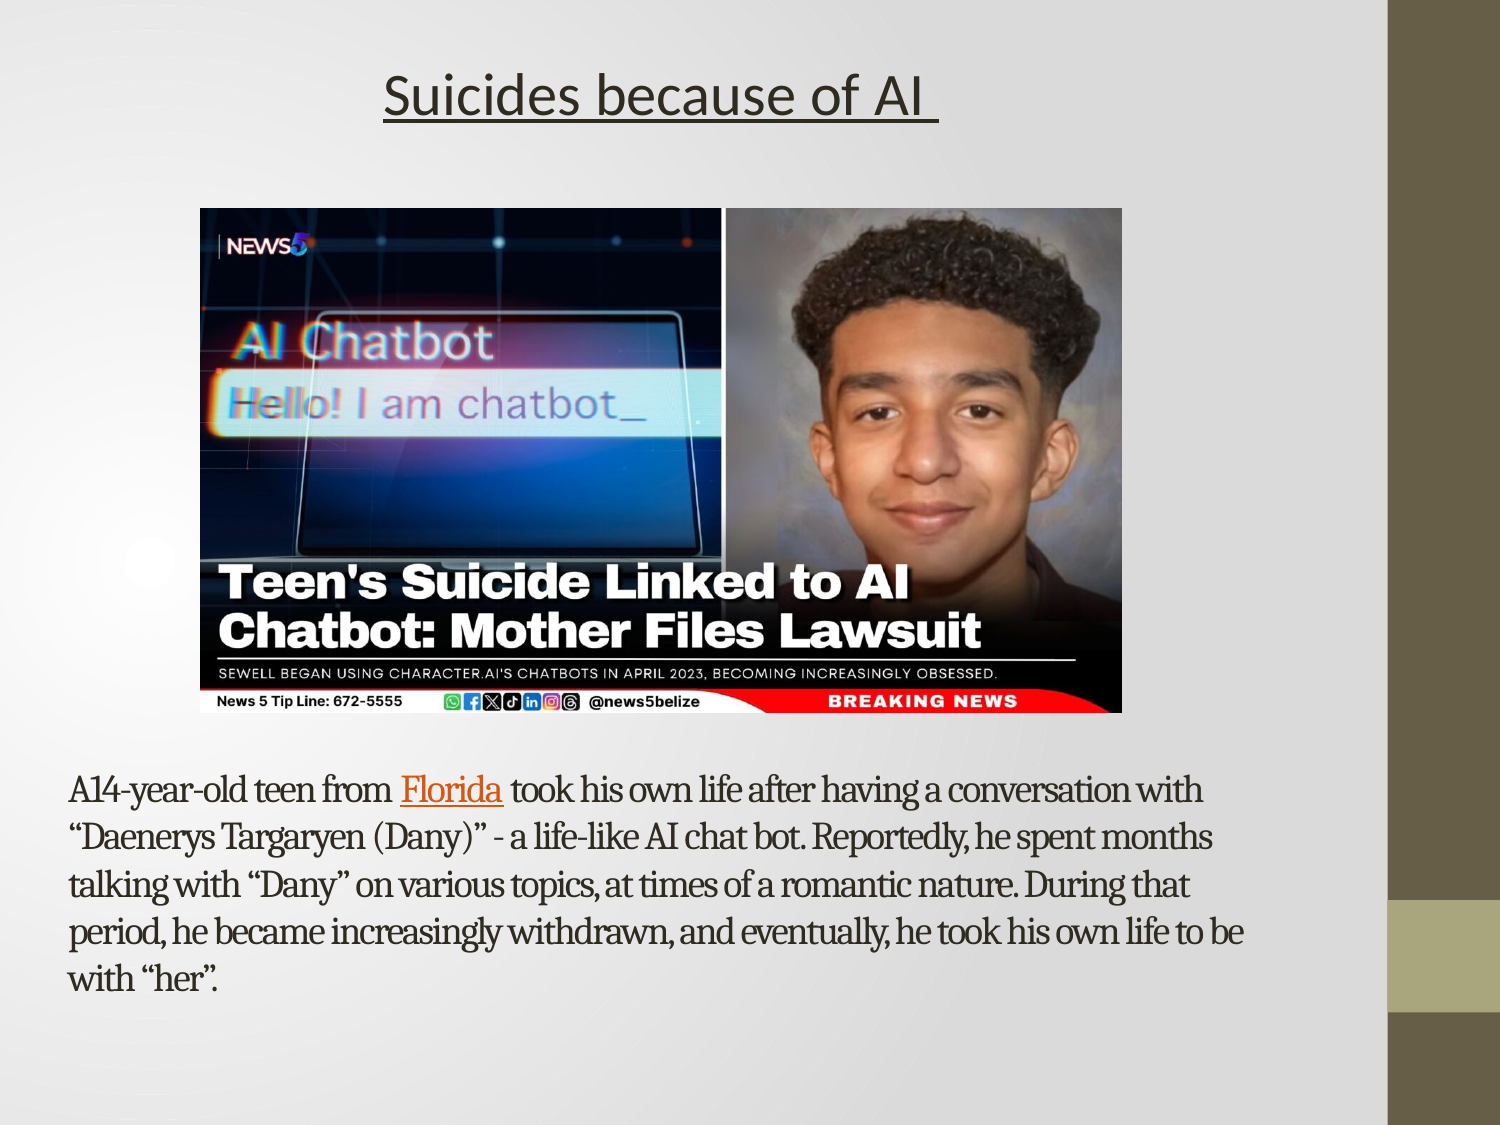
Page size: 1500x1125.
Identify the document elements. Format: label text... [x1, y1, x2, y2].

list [199, 207, 1123, 714]
text_box Suicides because of AI [368, 47, 954, 135]
title A14-year-old teen from Florida took his own life after having a conversation with “Daenerys Targaryen (Dany)” - a life-like AI chat bot. Reportedly, he spent months talking with “Dany” on various topics, at times of a romantic nature. During that period, he became increasingly withdrawn, and eventually, he took his own life to be with “her”. [53, 692, 1270, 1125]
